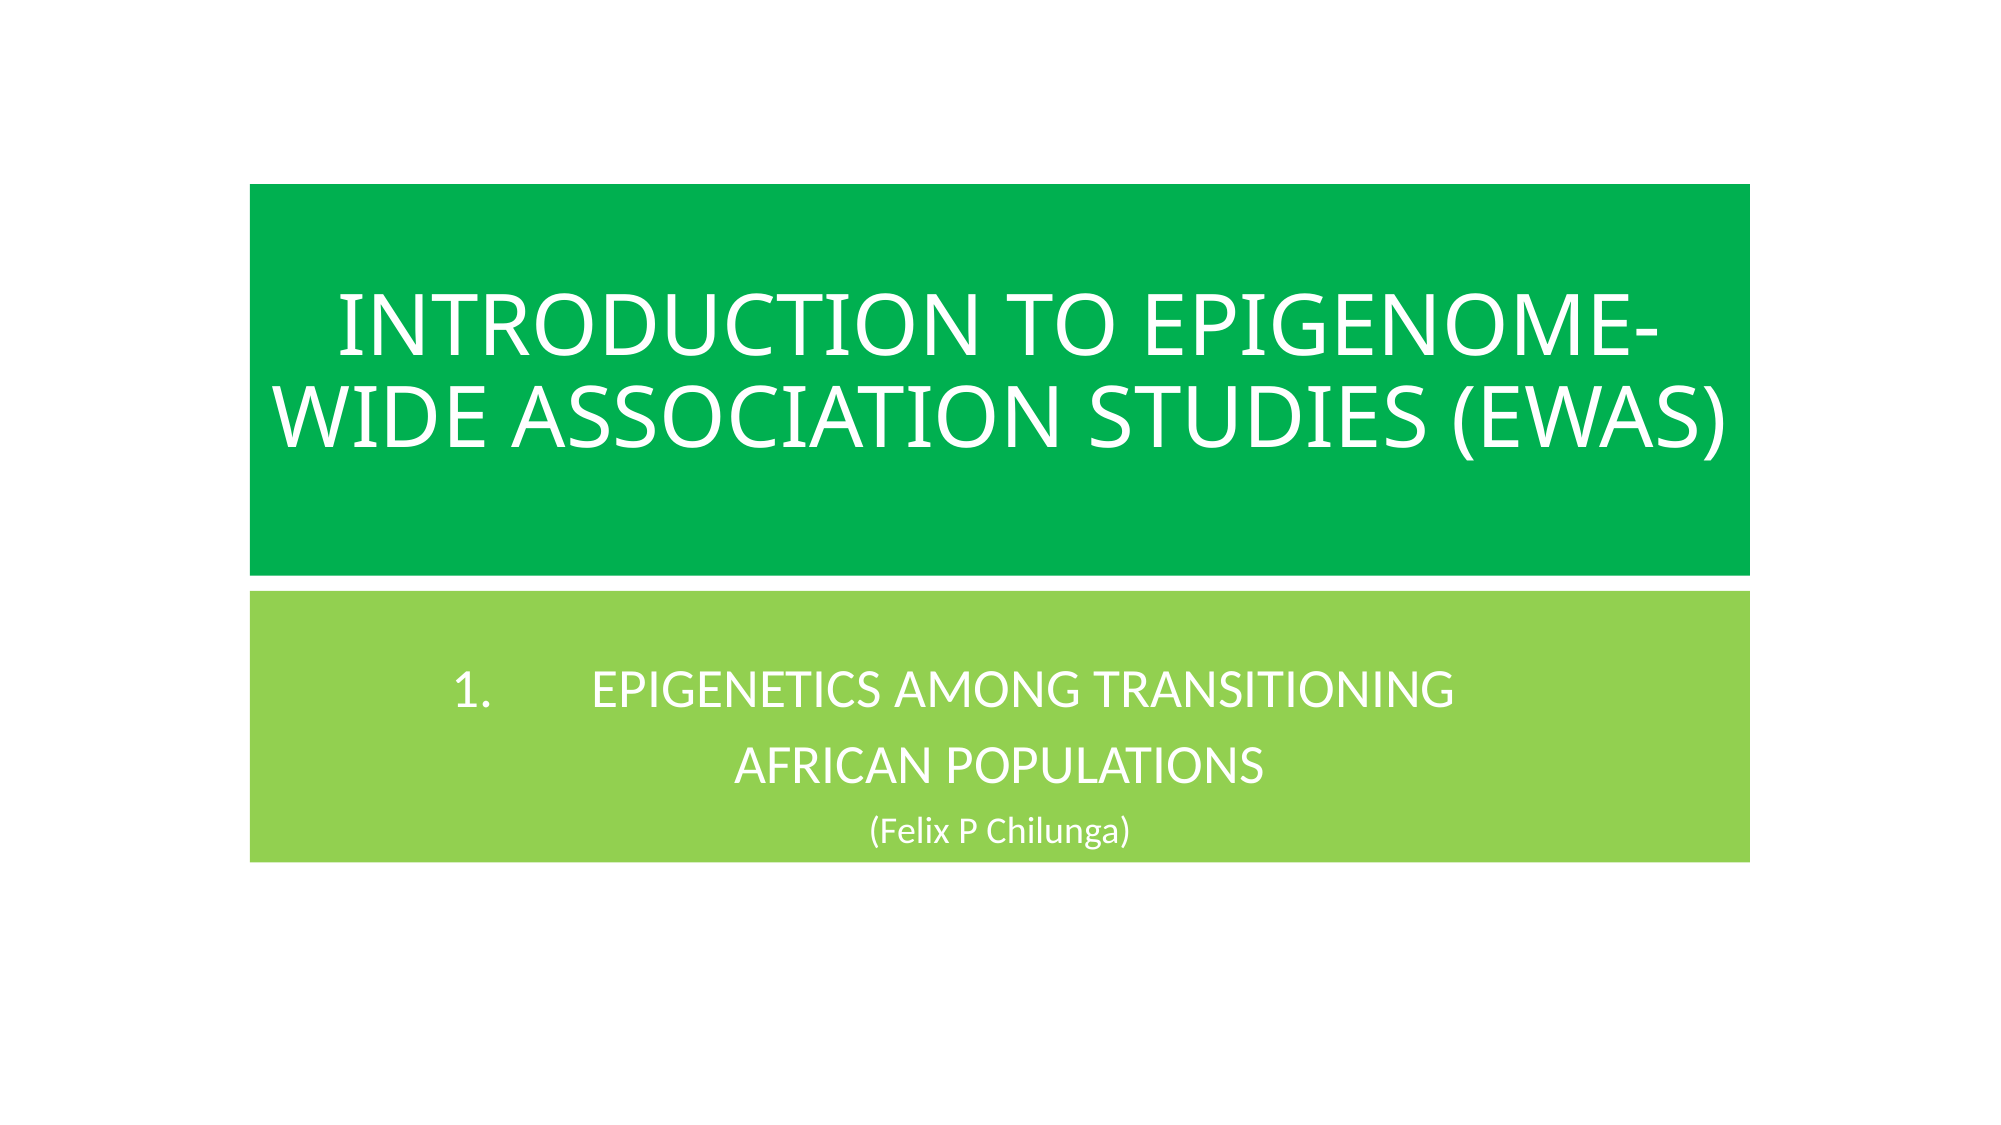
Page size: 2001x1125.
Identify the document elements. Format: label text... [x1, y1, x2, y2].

title INTRODUCTION TO EPIGENOME-WIDE ASSOCIATION STUDIES (EWAS) [249, 184, 1750, 576]
subtitle EPIGENETICS AMONG TRANSITIONING AFRICAN POPULATIONS (Felix P Chilunga) [249, 590, 1750, 863]
